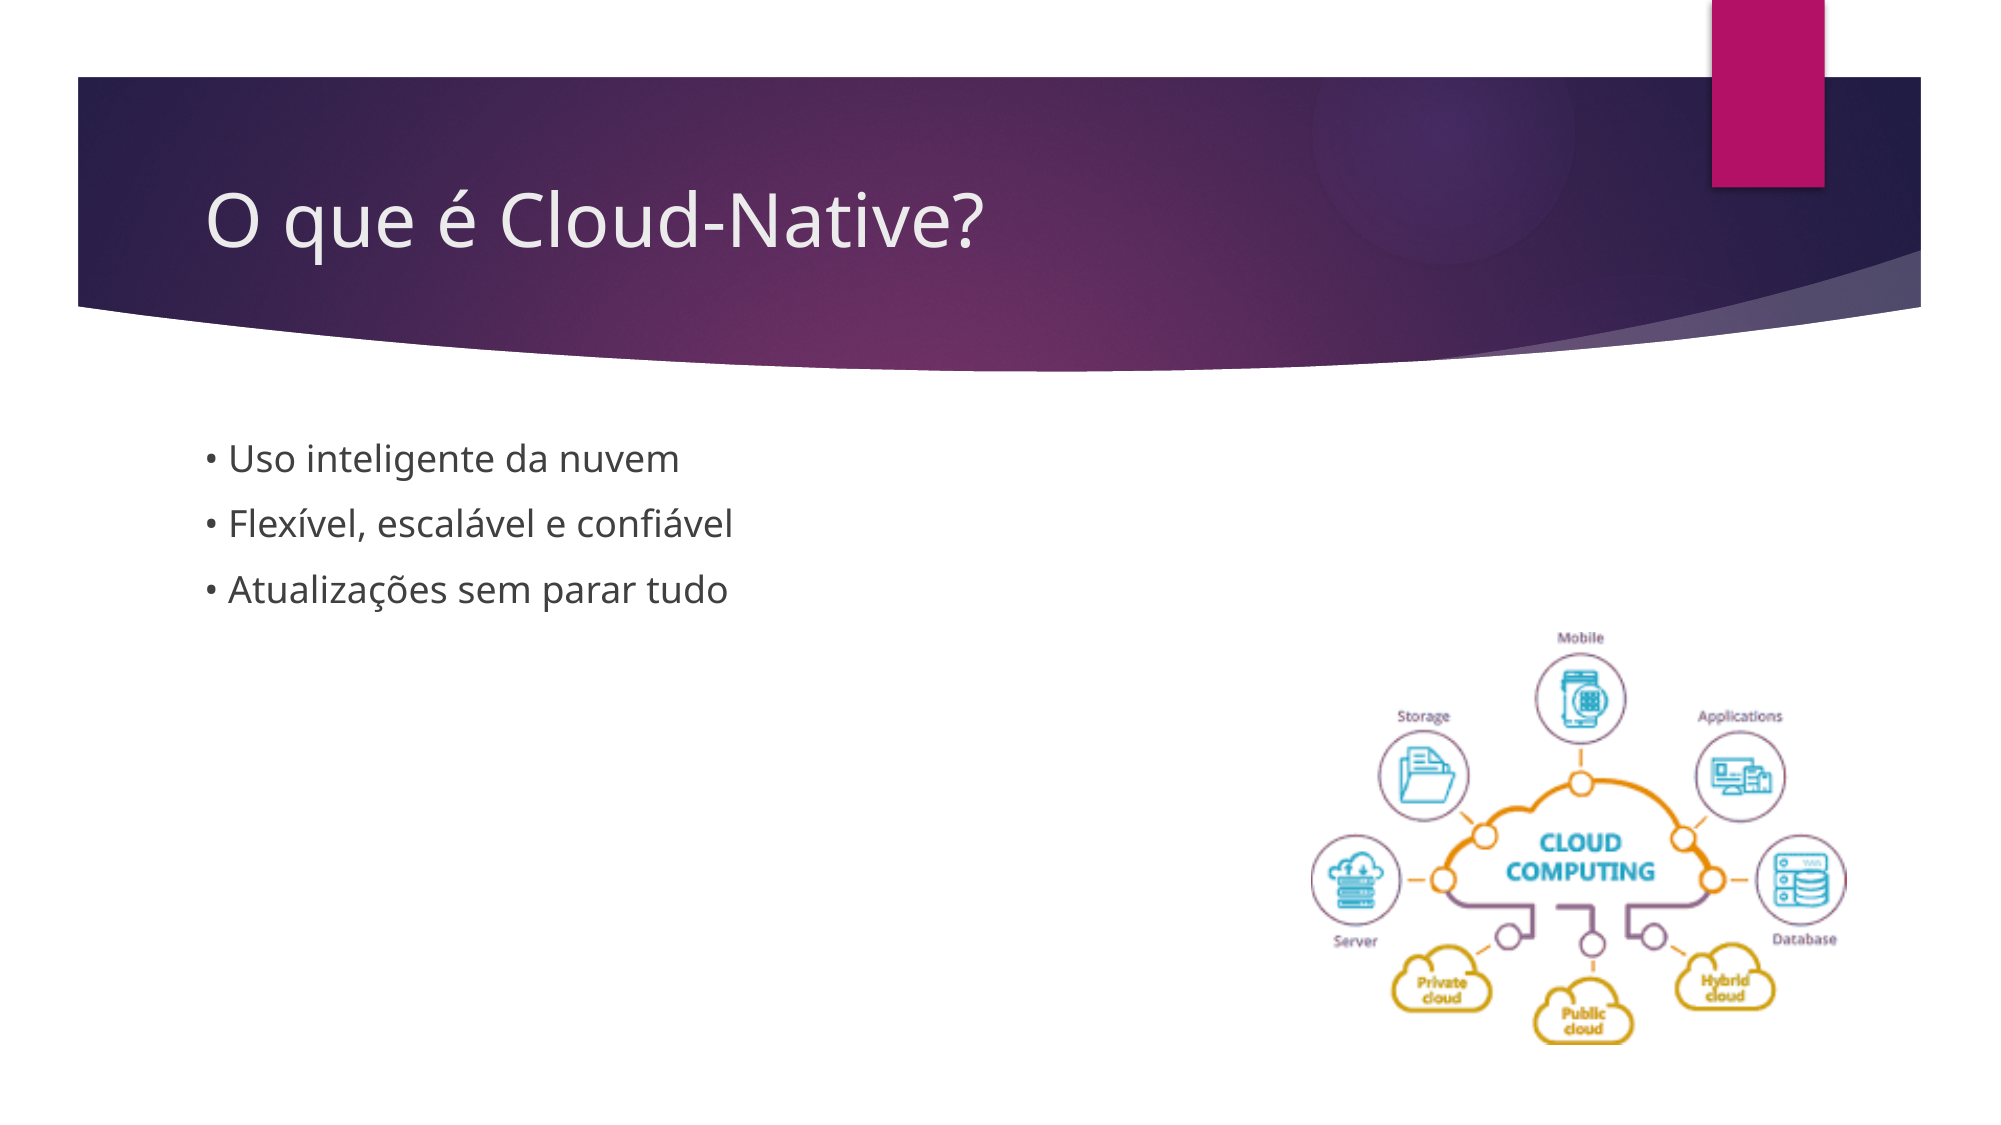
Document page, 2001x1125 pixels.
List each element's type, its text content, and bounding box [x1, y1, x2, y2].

title O que é Cloud-Native? [189, 159, 1627, 276]
list • Uso inteligente da nuvem • Flexível, escalável e confiável • Atualizações sem parar tudo [189, 427, 1638, 988]
picture [1310, 631, 1847, 1045]
